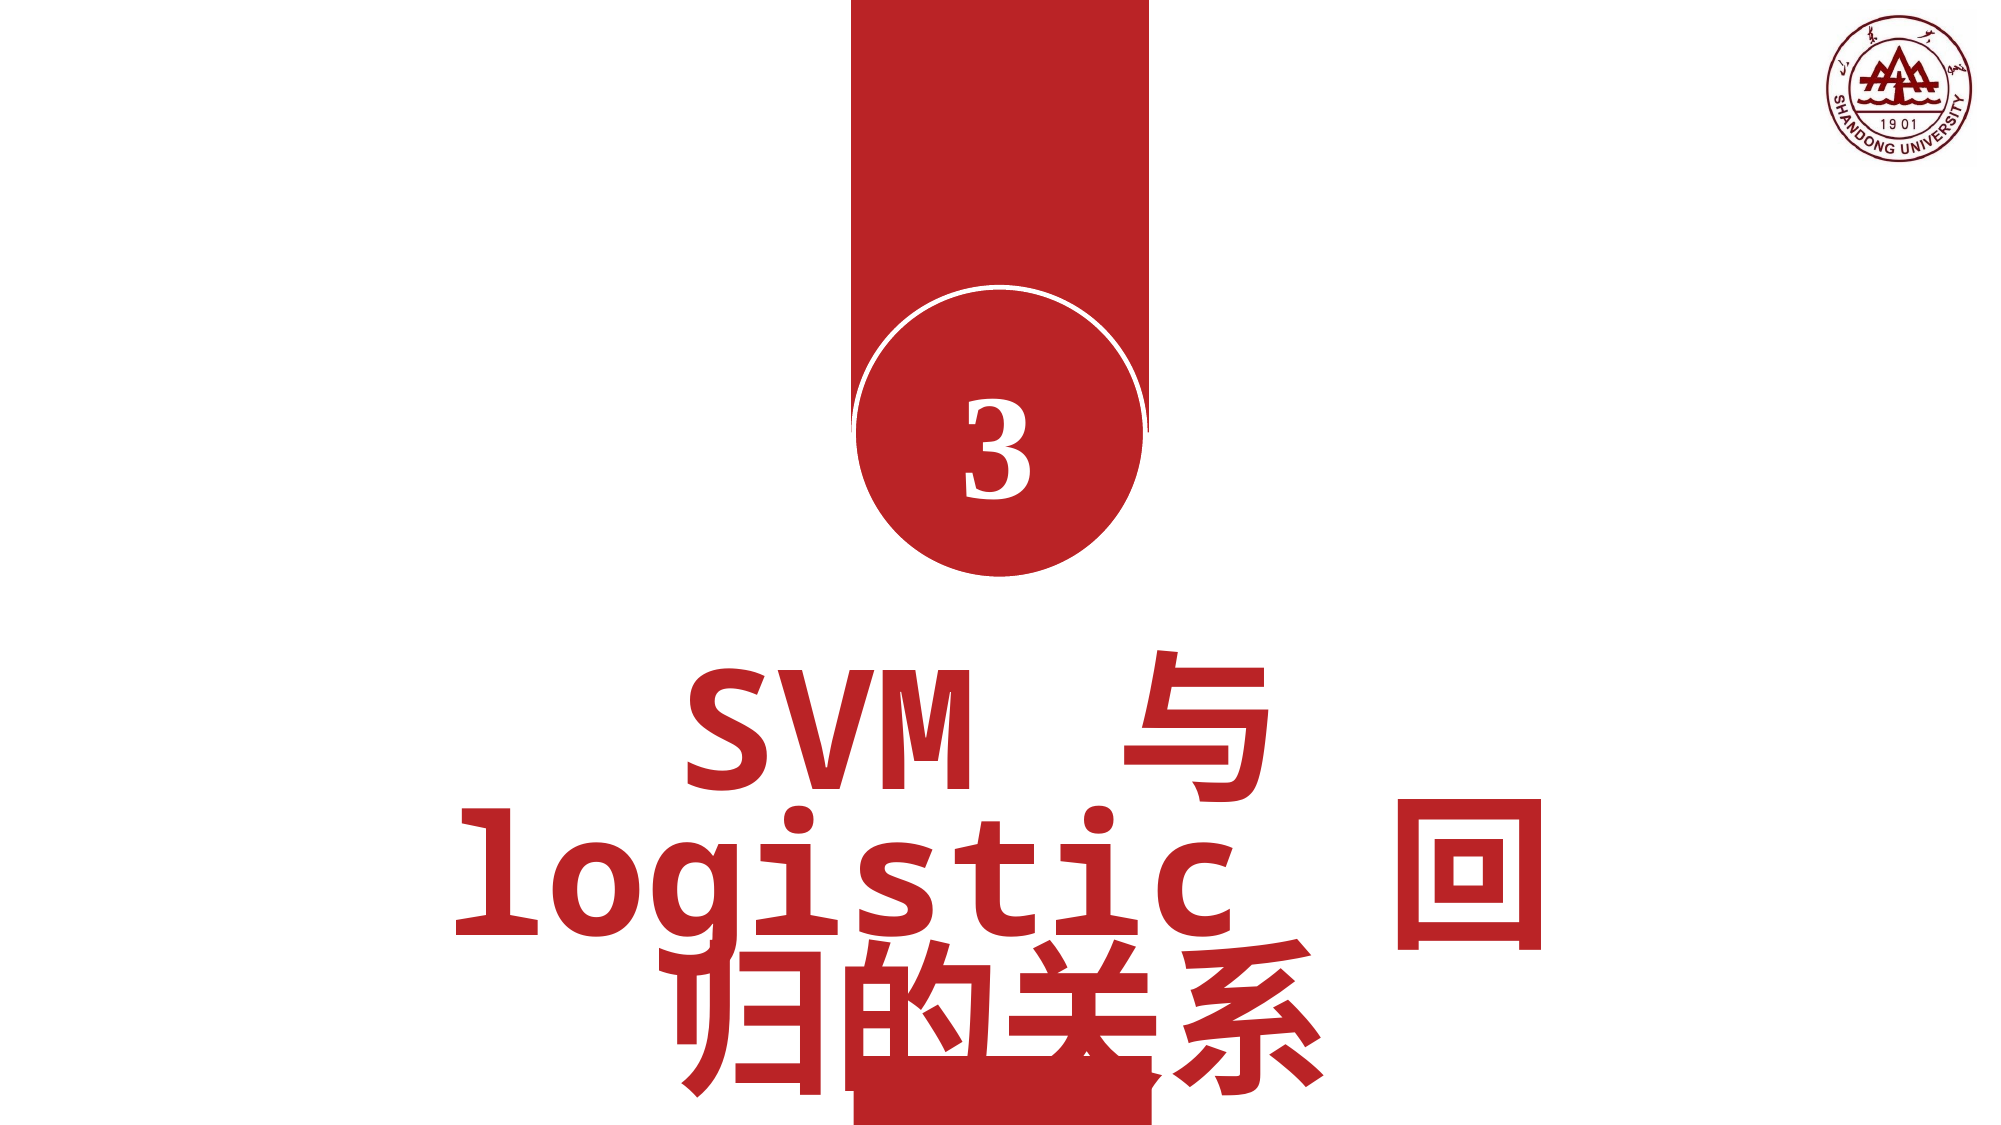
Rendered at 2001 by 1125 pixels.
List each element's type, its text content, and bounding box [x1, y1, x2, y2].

text_box 3 [879, 340, 1117, 536]
text_box [849, 0, 1151, 434]
text_box [851, 347, 879, 520]
picture [1820, 9, 1977, 167]
text_box [1117, 343, 1148, 523]
text_box SVM 与logistic 回归的关系 [372, 670, 1628, 1123]
text_box [893, 536, 1106, 582]
text_box [884, 285, 1115, 340]
